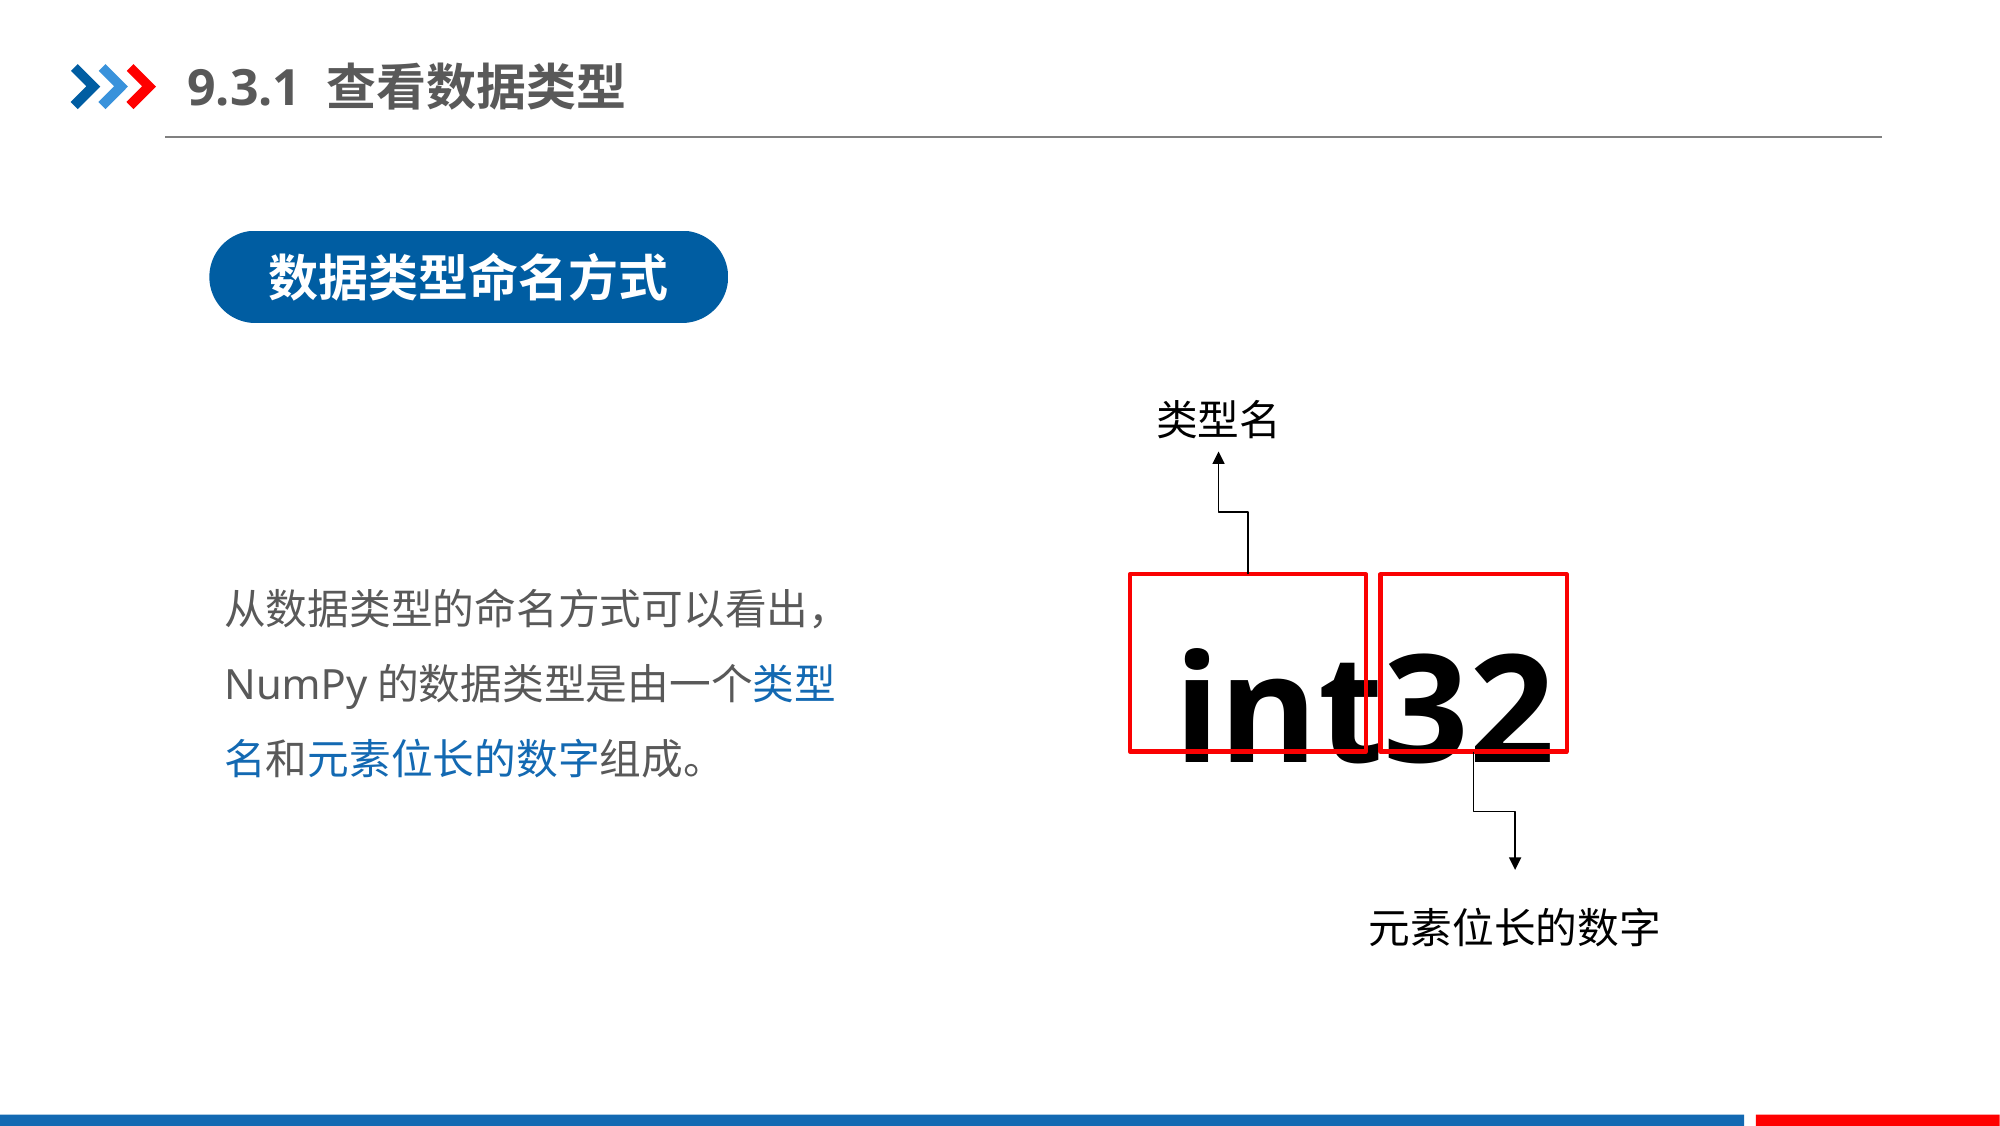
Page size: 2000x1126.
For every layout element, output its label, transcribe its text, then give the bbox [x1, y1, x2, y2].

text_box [1435, 789, 1554, 832]
text_box [1128, 572, 1368, 754]
text_box 9.3.1 查看数据类型 [187, 43, 870, 127]
text_box 类型名 [1141, 361, 1297, 452]
text_box int32 [1159, 515, 1570, 801]
text_box 元素位长的数字 [1354, 869, 1677, 960]
text_box 从数据类型的命名方式可以看出，NumPy的数据类型是由一个类型名和元素位长的数字组成。 [209, 550, 883, 791]
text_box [1167, 494, 1299, 525]
text_box [1378, 572, 1569, 754]
text_box 数据类型命名方式 [207, 228, 731, 326]
